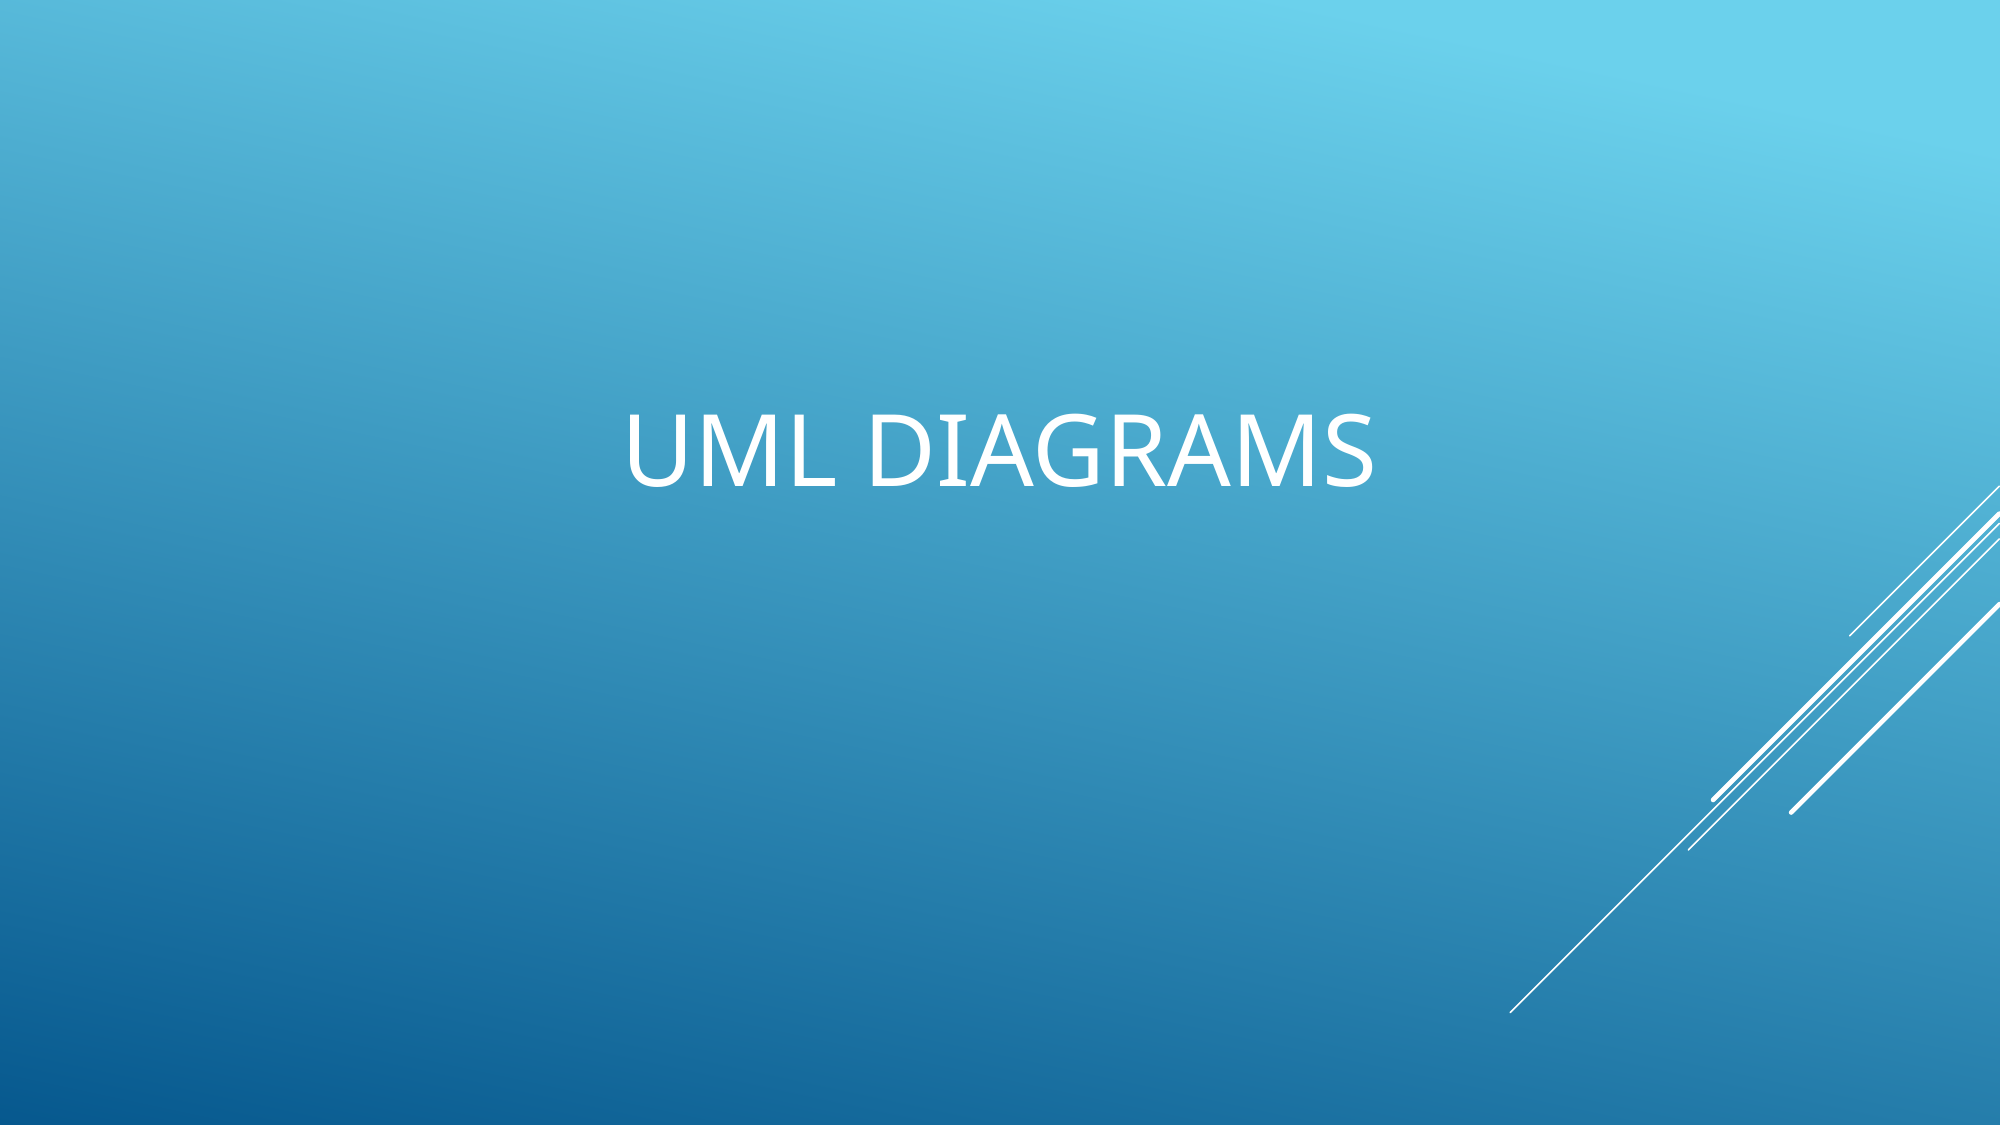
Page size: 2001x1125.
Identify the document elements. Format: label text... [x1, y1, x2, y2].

text_box UML DIAGRAMS [554, 378, 1446, 514]
